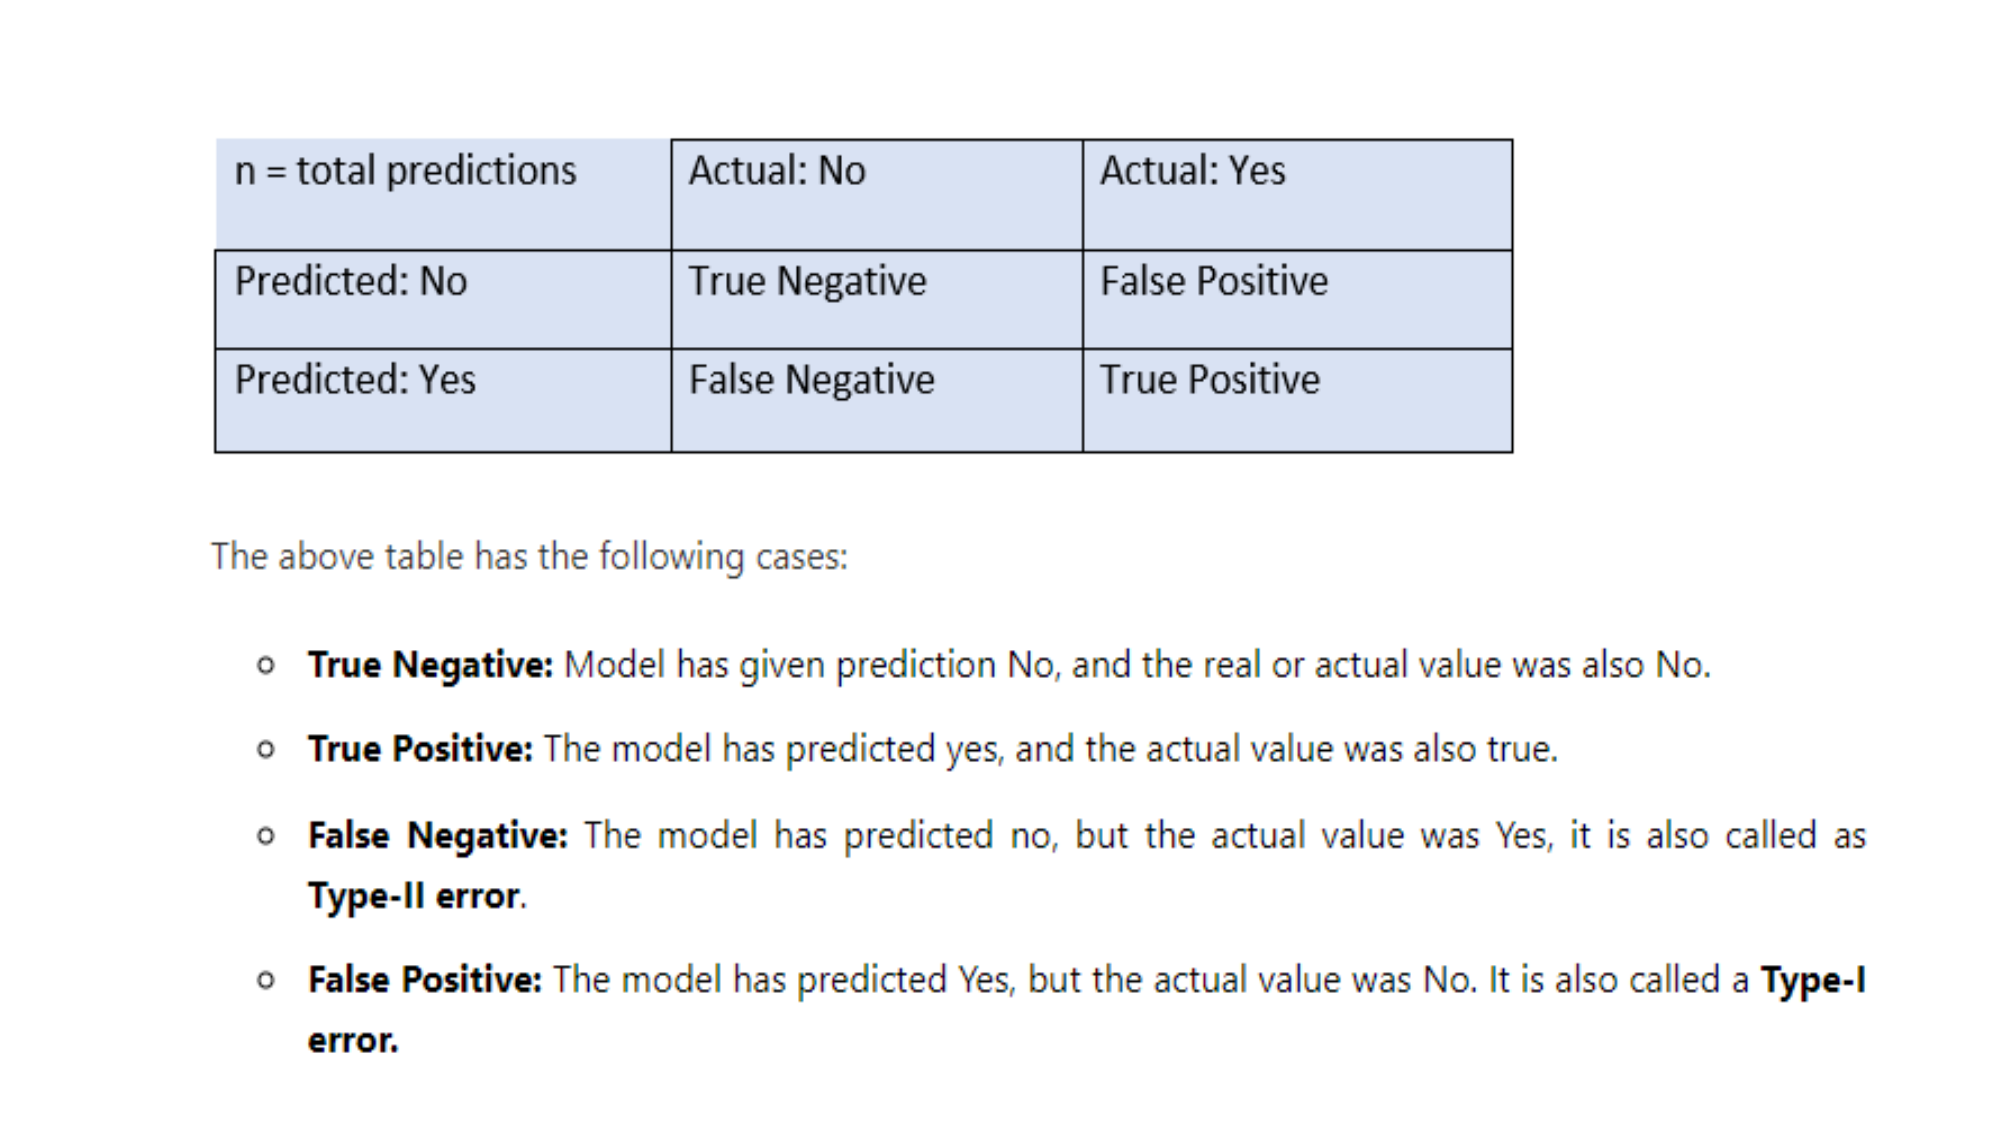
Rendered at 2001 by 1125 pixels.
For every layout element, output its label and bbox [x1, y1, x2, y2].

picture [199, 108, 1883, 1066]
